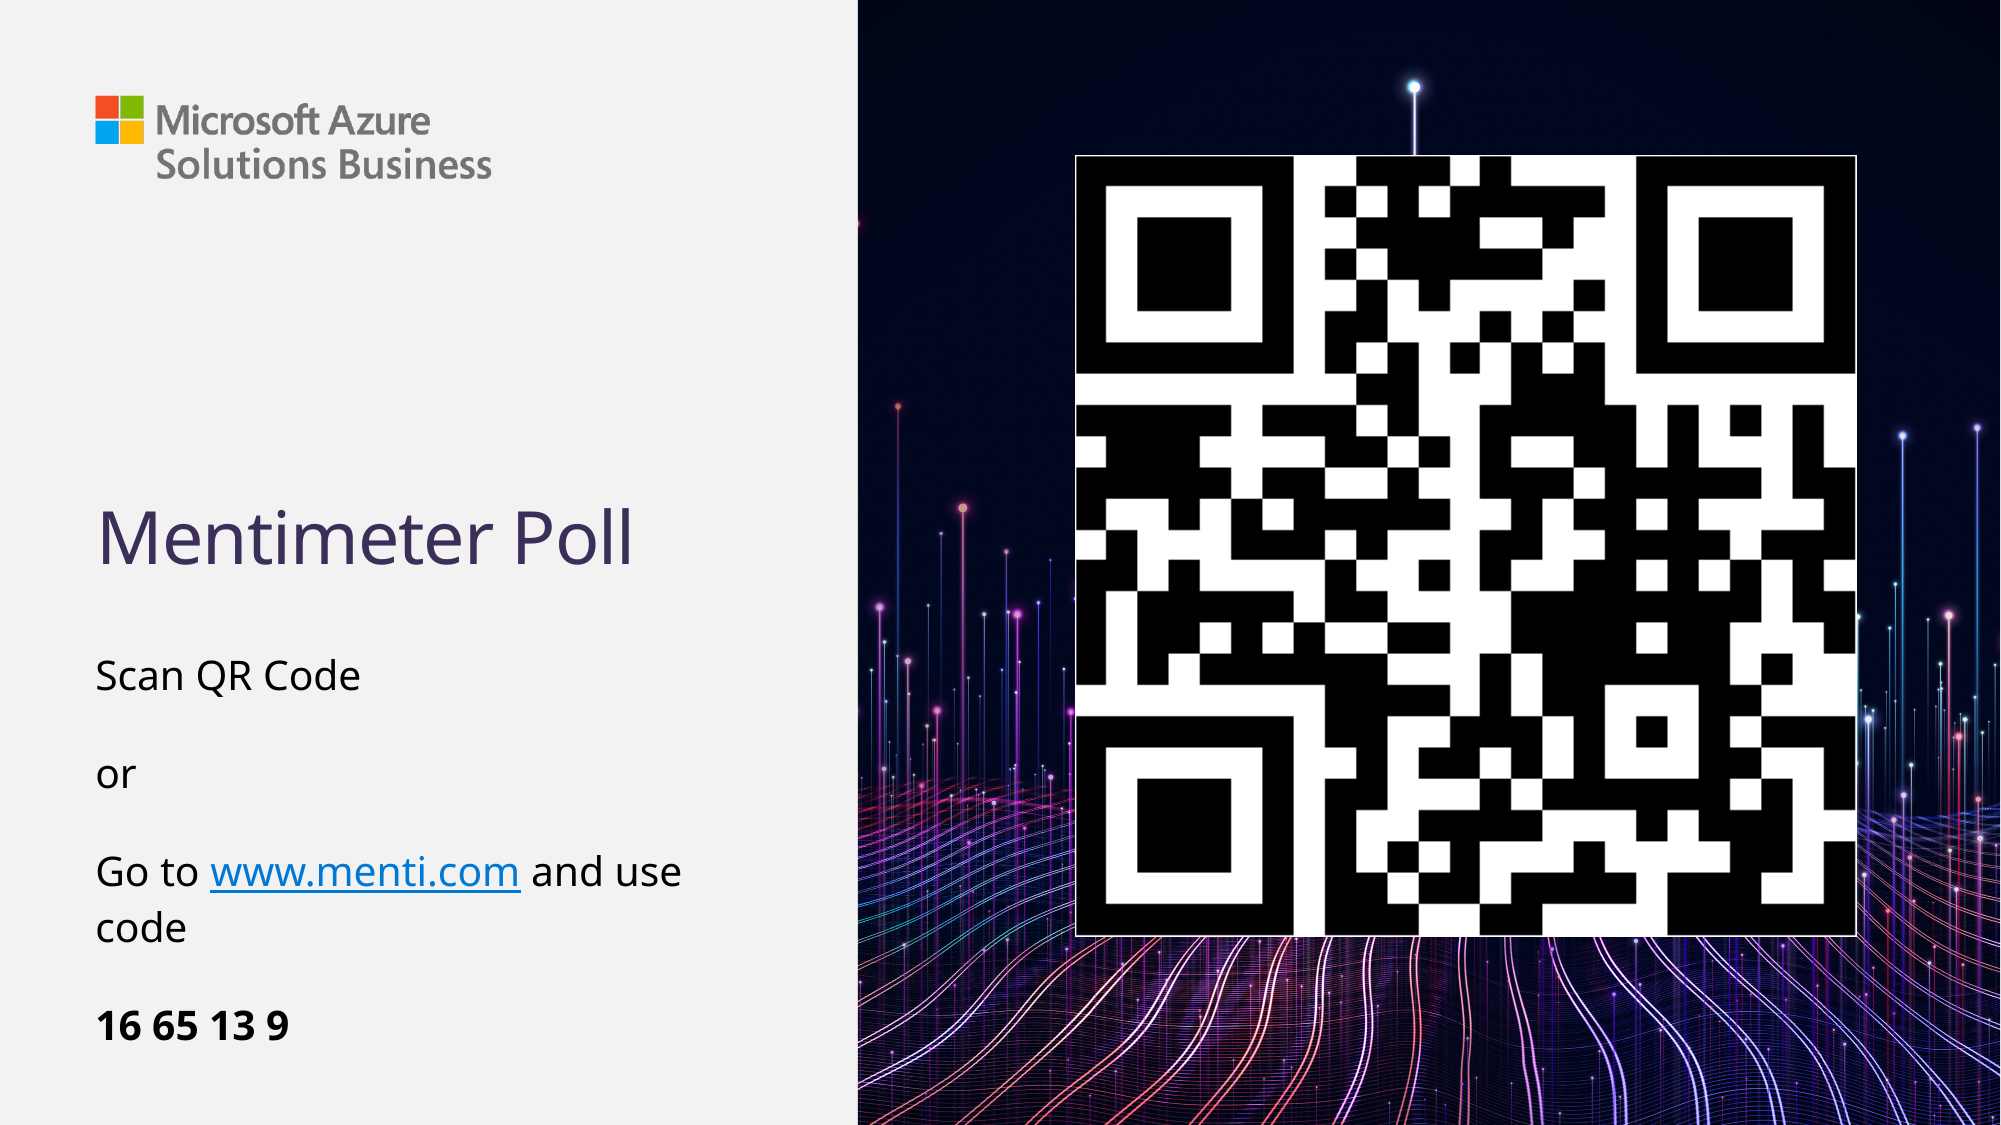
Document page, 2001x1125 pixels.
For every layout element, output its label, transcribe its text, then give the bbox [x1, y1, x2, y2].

picture [87, 91, 496, 182]
picture [857, 0, 2001, 1125]
title Mentimeter Poll [96, 490, 781, 580]
list Scan QR Code or Go to www.menti.com and use code 16 65 13 9 [95, 650, 779, 997]
